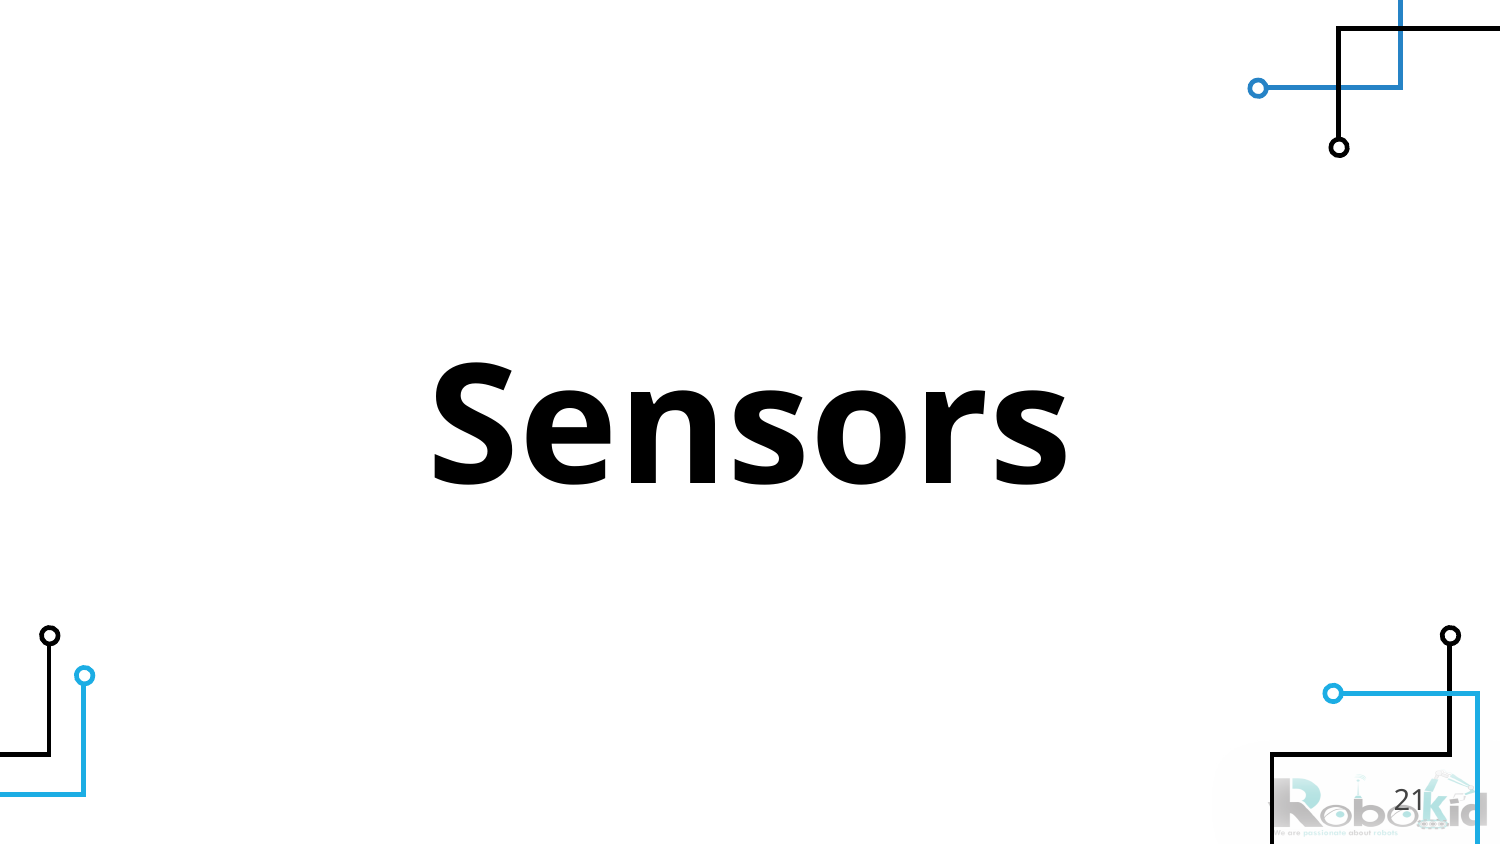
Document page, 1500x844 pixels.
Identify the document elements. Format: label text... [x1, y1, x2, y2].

title Sensors [187, 311, 1313, 533]
